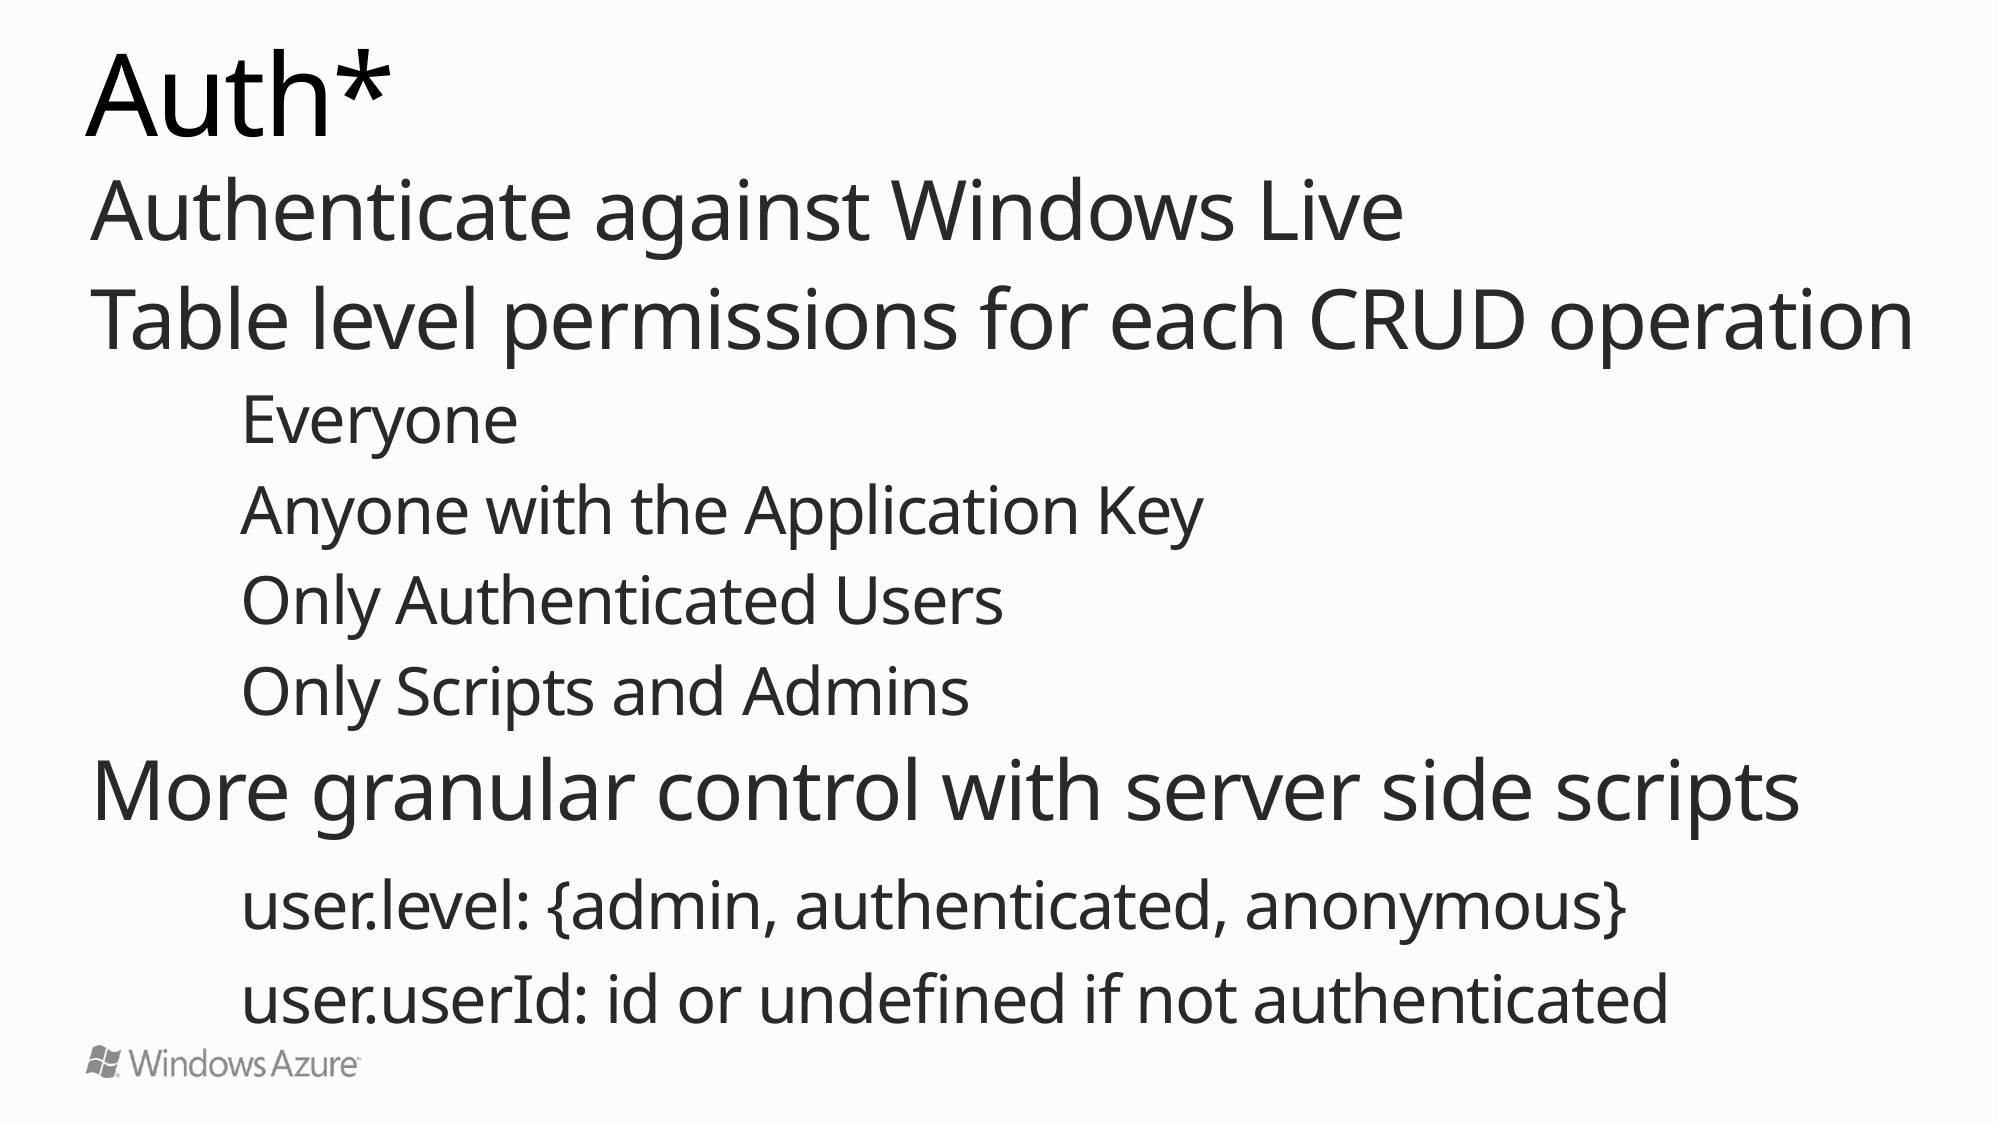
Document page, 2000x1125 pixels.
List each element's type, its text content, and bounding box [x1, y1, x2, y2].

title Auth* [85, 37, 1914, 162]
list Authenticate against Windows Live Table level permissions for each CRUD operation Everyone Anyone with the Application Key Only Authenticated Users Only Scripts and Admins More granular control with server side scripts user.level: {admin, authenticated, anonymous} user.userId: id or undefined if not authenticated [90, 168, 1920, 1125]
